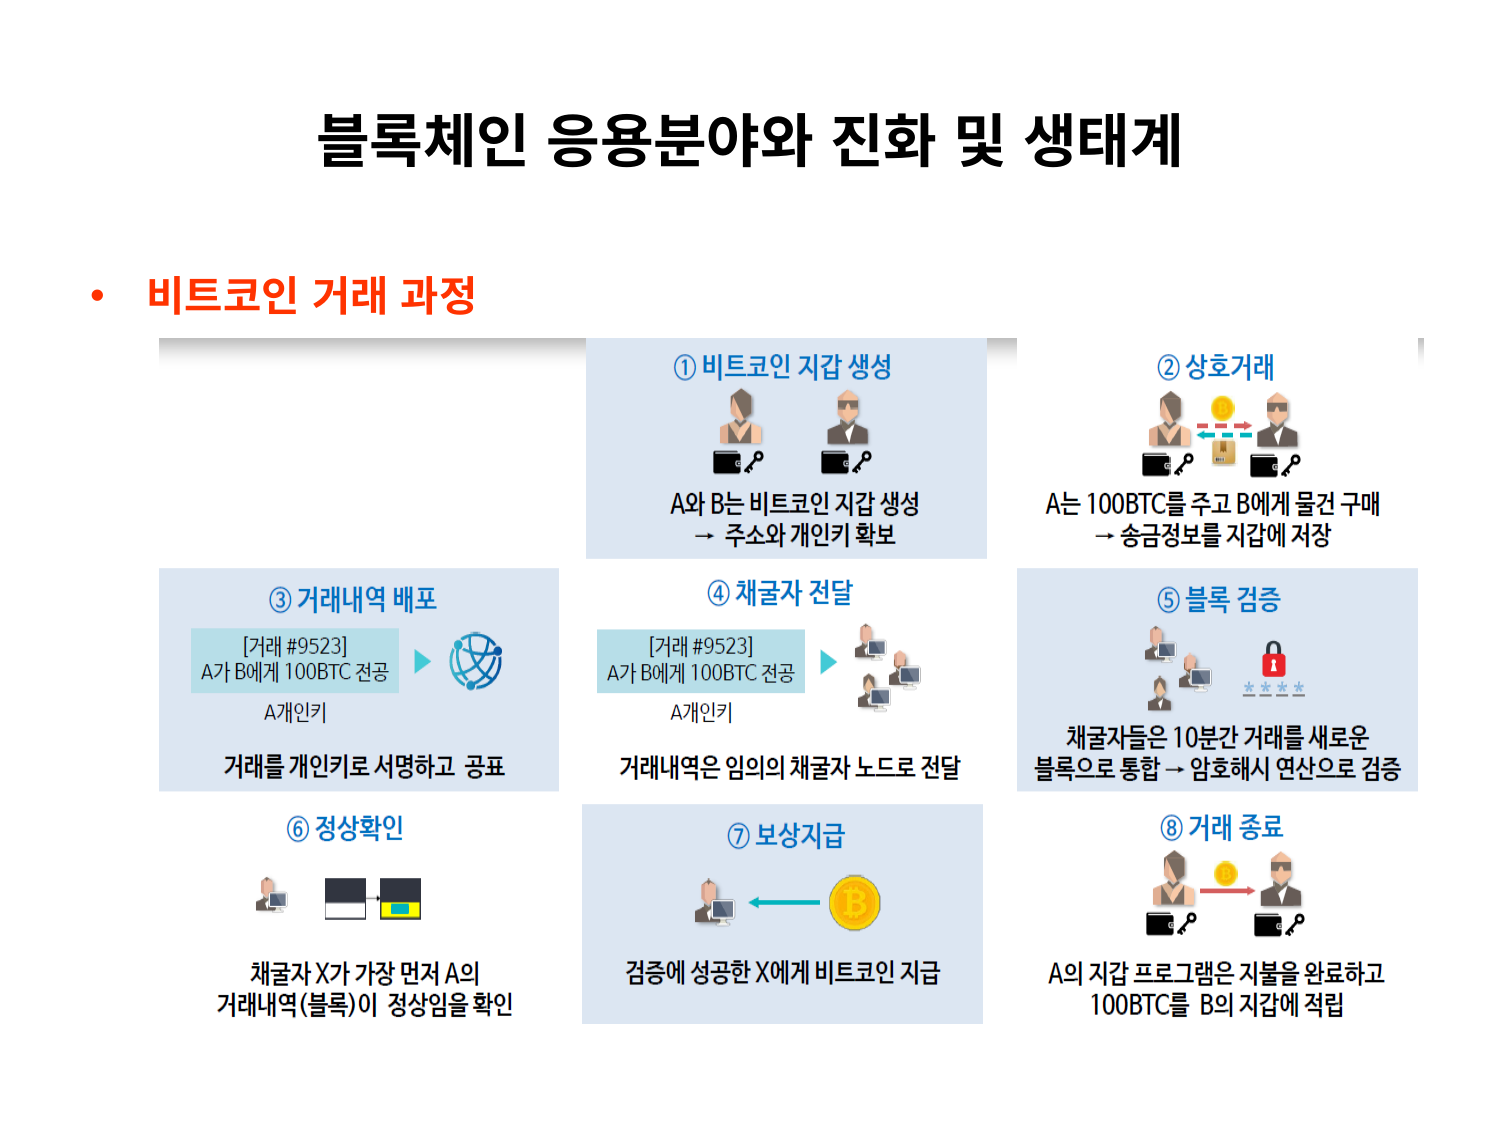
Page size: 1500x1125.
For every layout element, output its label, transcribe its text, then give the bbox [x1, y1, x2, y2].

title 블록체인 응용분야와 진화 및 생태계 [75, 45, 1425, 233]
list 비트코인 거래 과정 [75, 262, 1425, 1005]
picture [159, 337, 1424, 1024]
